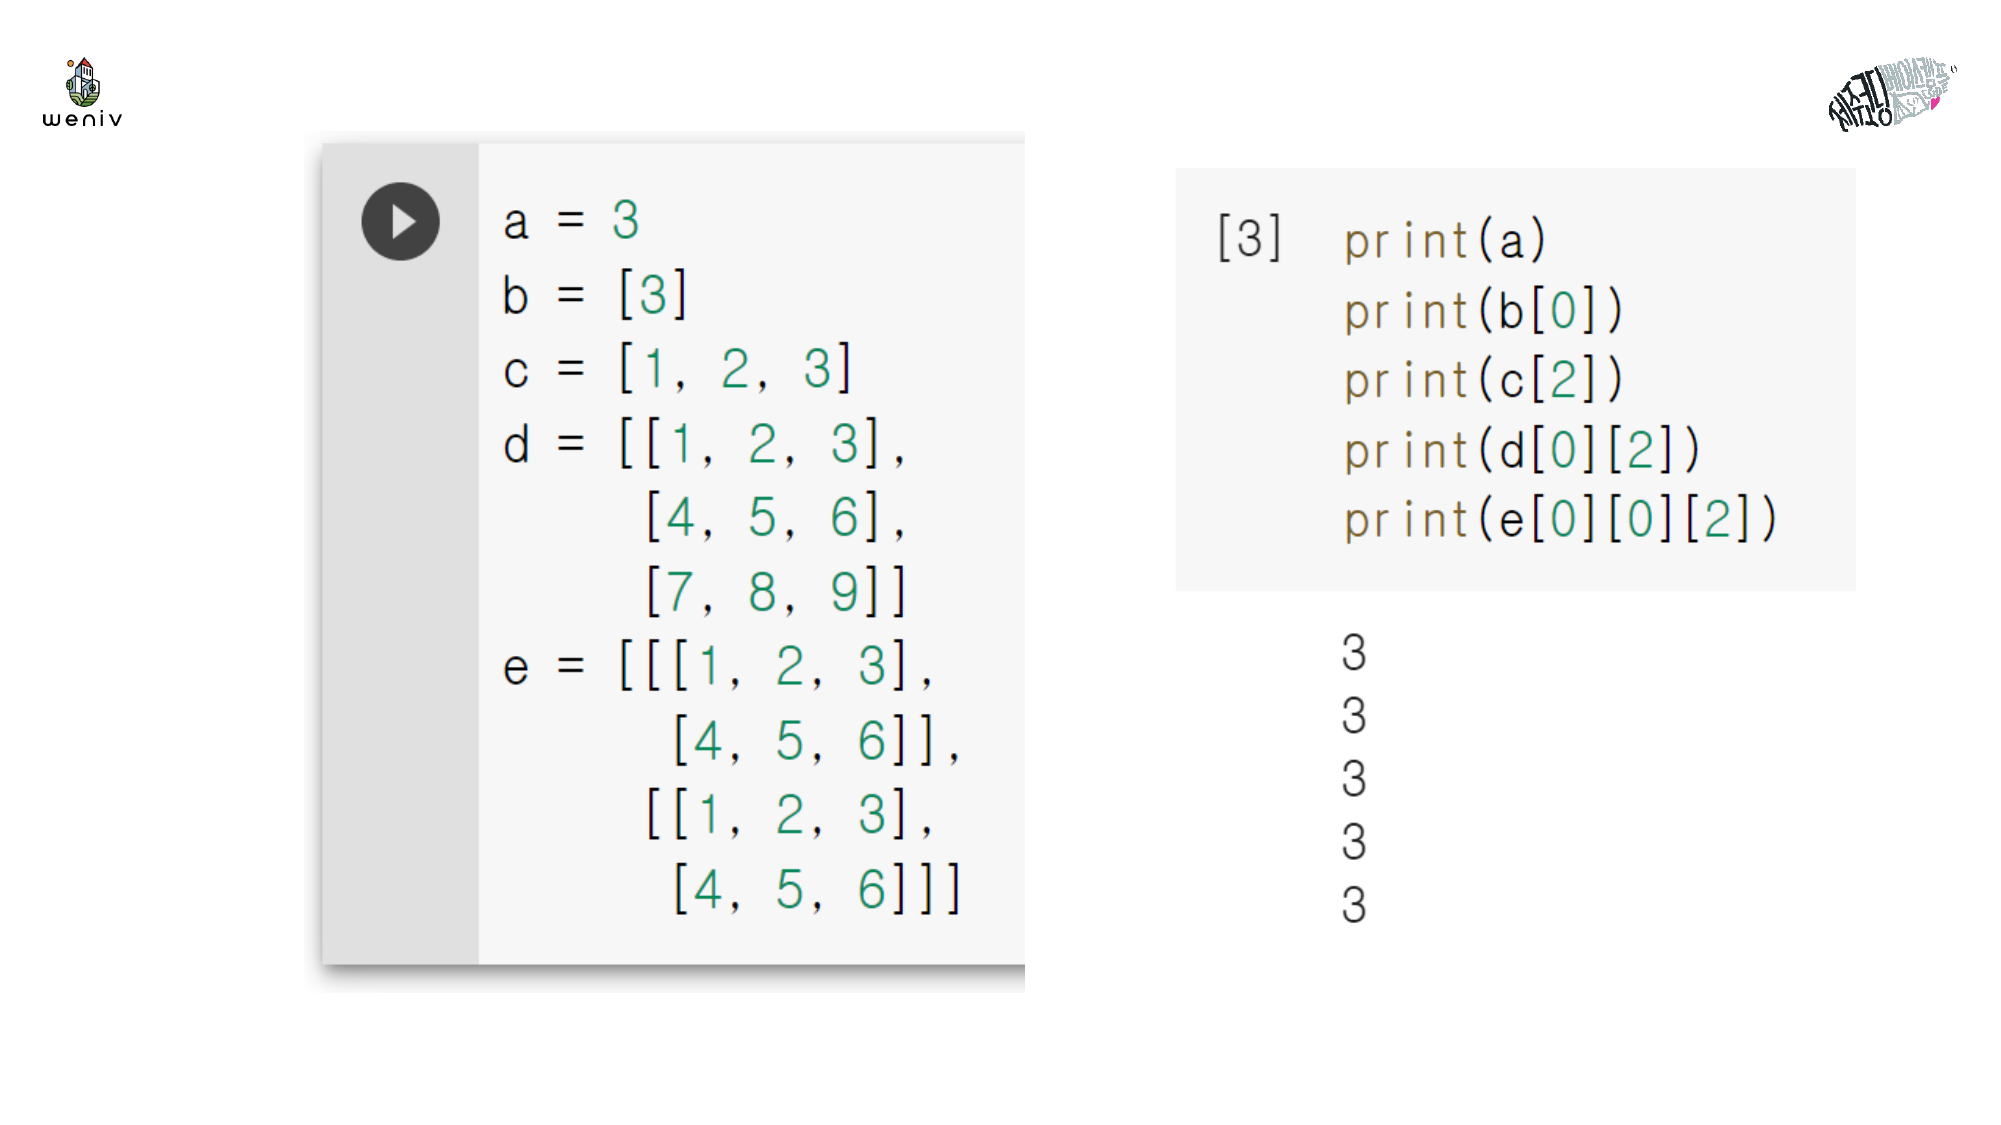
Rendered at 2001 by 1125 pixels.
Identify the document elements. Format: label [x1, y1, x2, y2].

picture [304, 131, 1025, 993]
picture [1163, 158, 1856, 967]
picture [43, 57, 122, 126]
picture [1829, 57, 1957, 133]
